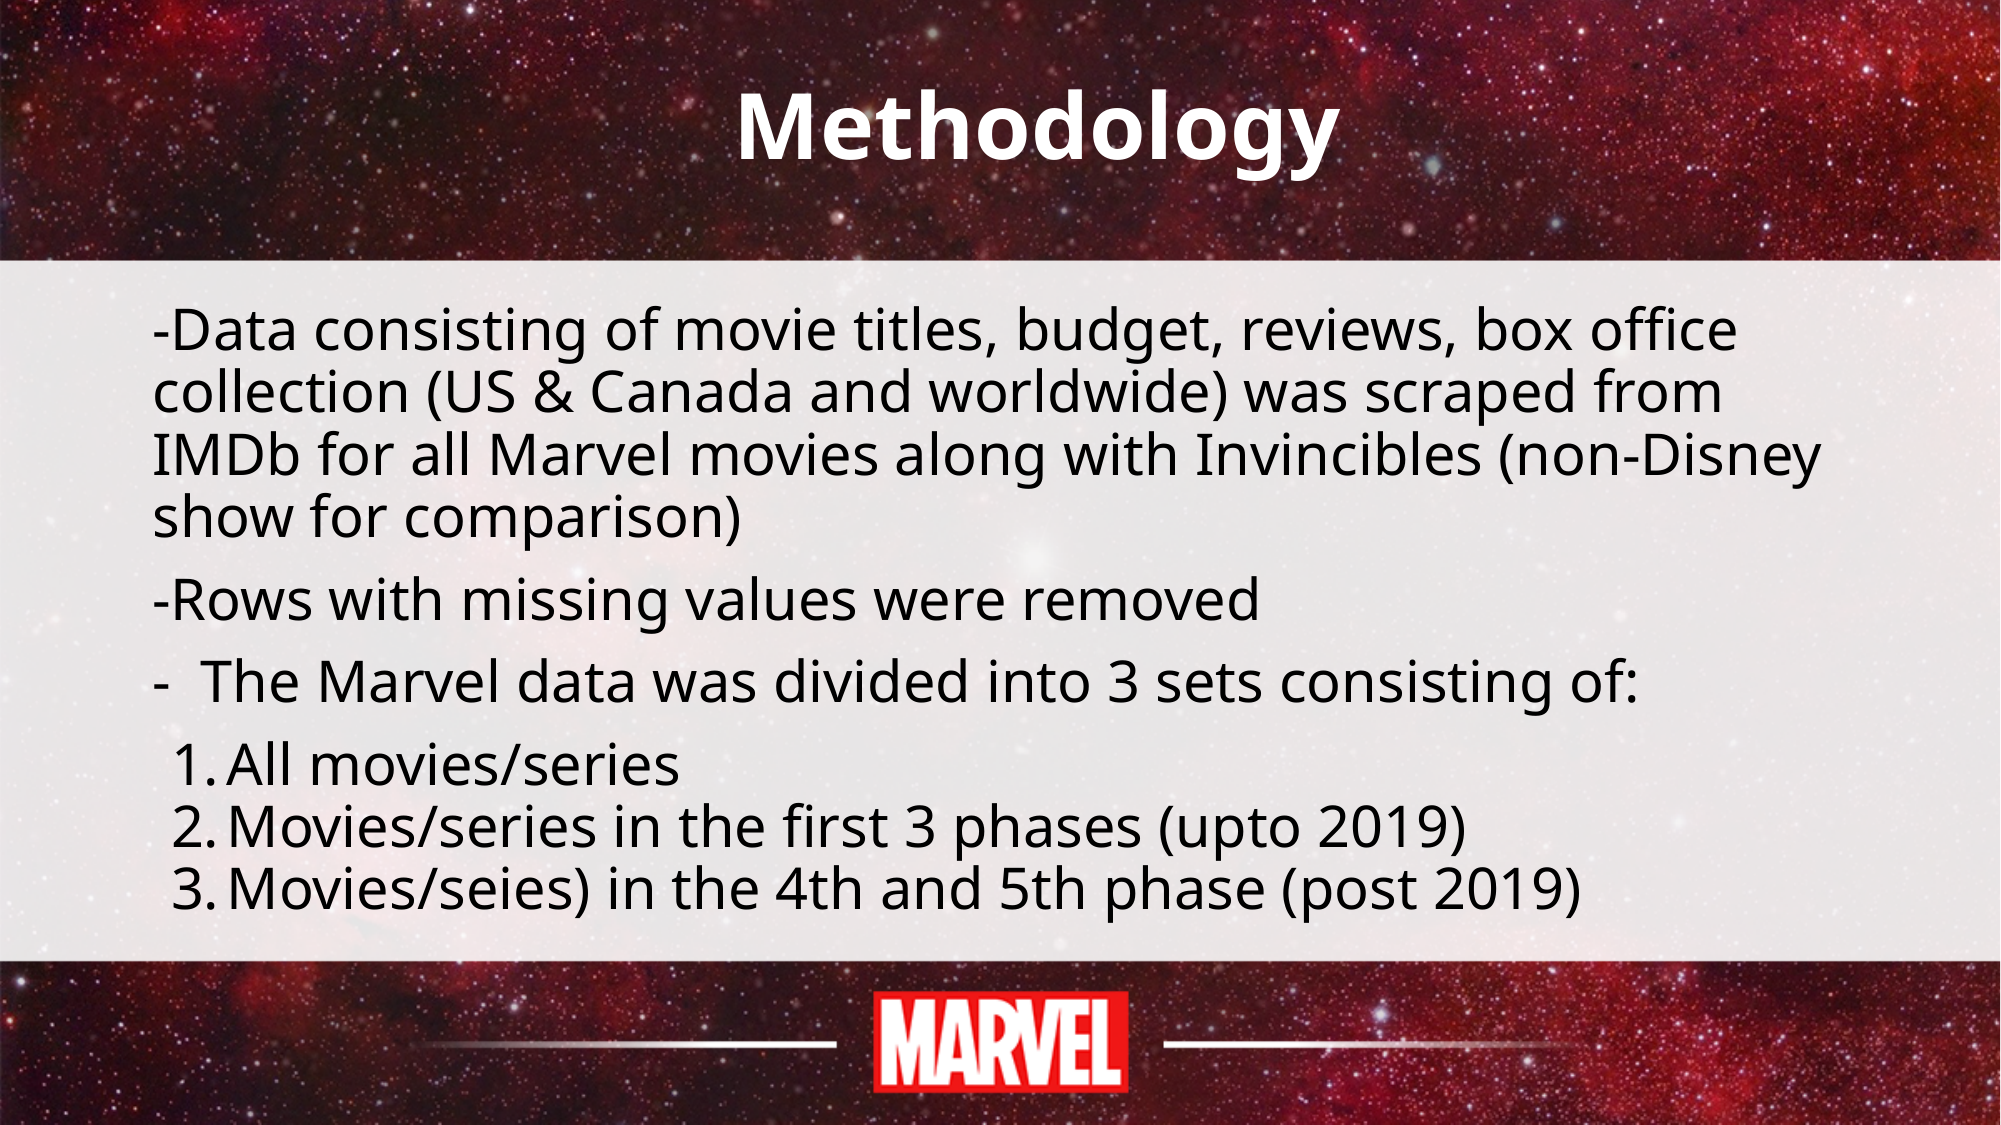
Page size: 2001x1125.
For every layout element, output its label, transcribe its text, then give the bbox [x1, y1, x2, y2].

picture [0, 0, 2001, 1125]
title Methodology [137, 20, 1863, 239]
list -Data consisting of movie titles, budget, reviews, box office collection (US & Canada and worldwide) was scraped from IMDb for all Marvel movies along with Invincibles (non-Disney show for comparison) -Rows with missing values were removed - The Marvel data was divided into 3 sets consisting of: All movies/series Movies/series in the first 3 phases (upto 2019) Movies/seies) in the 4th and 5th phase (post 2019) [137, 293, 1863, 932]
